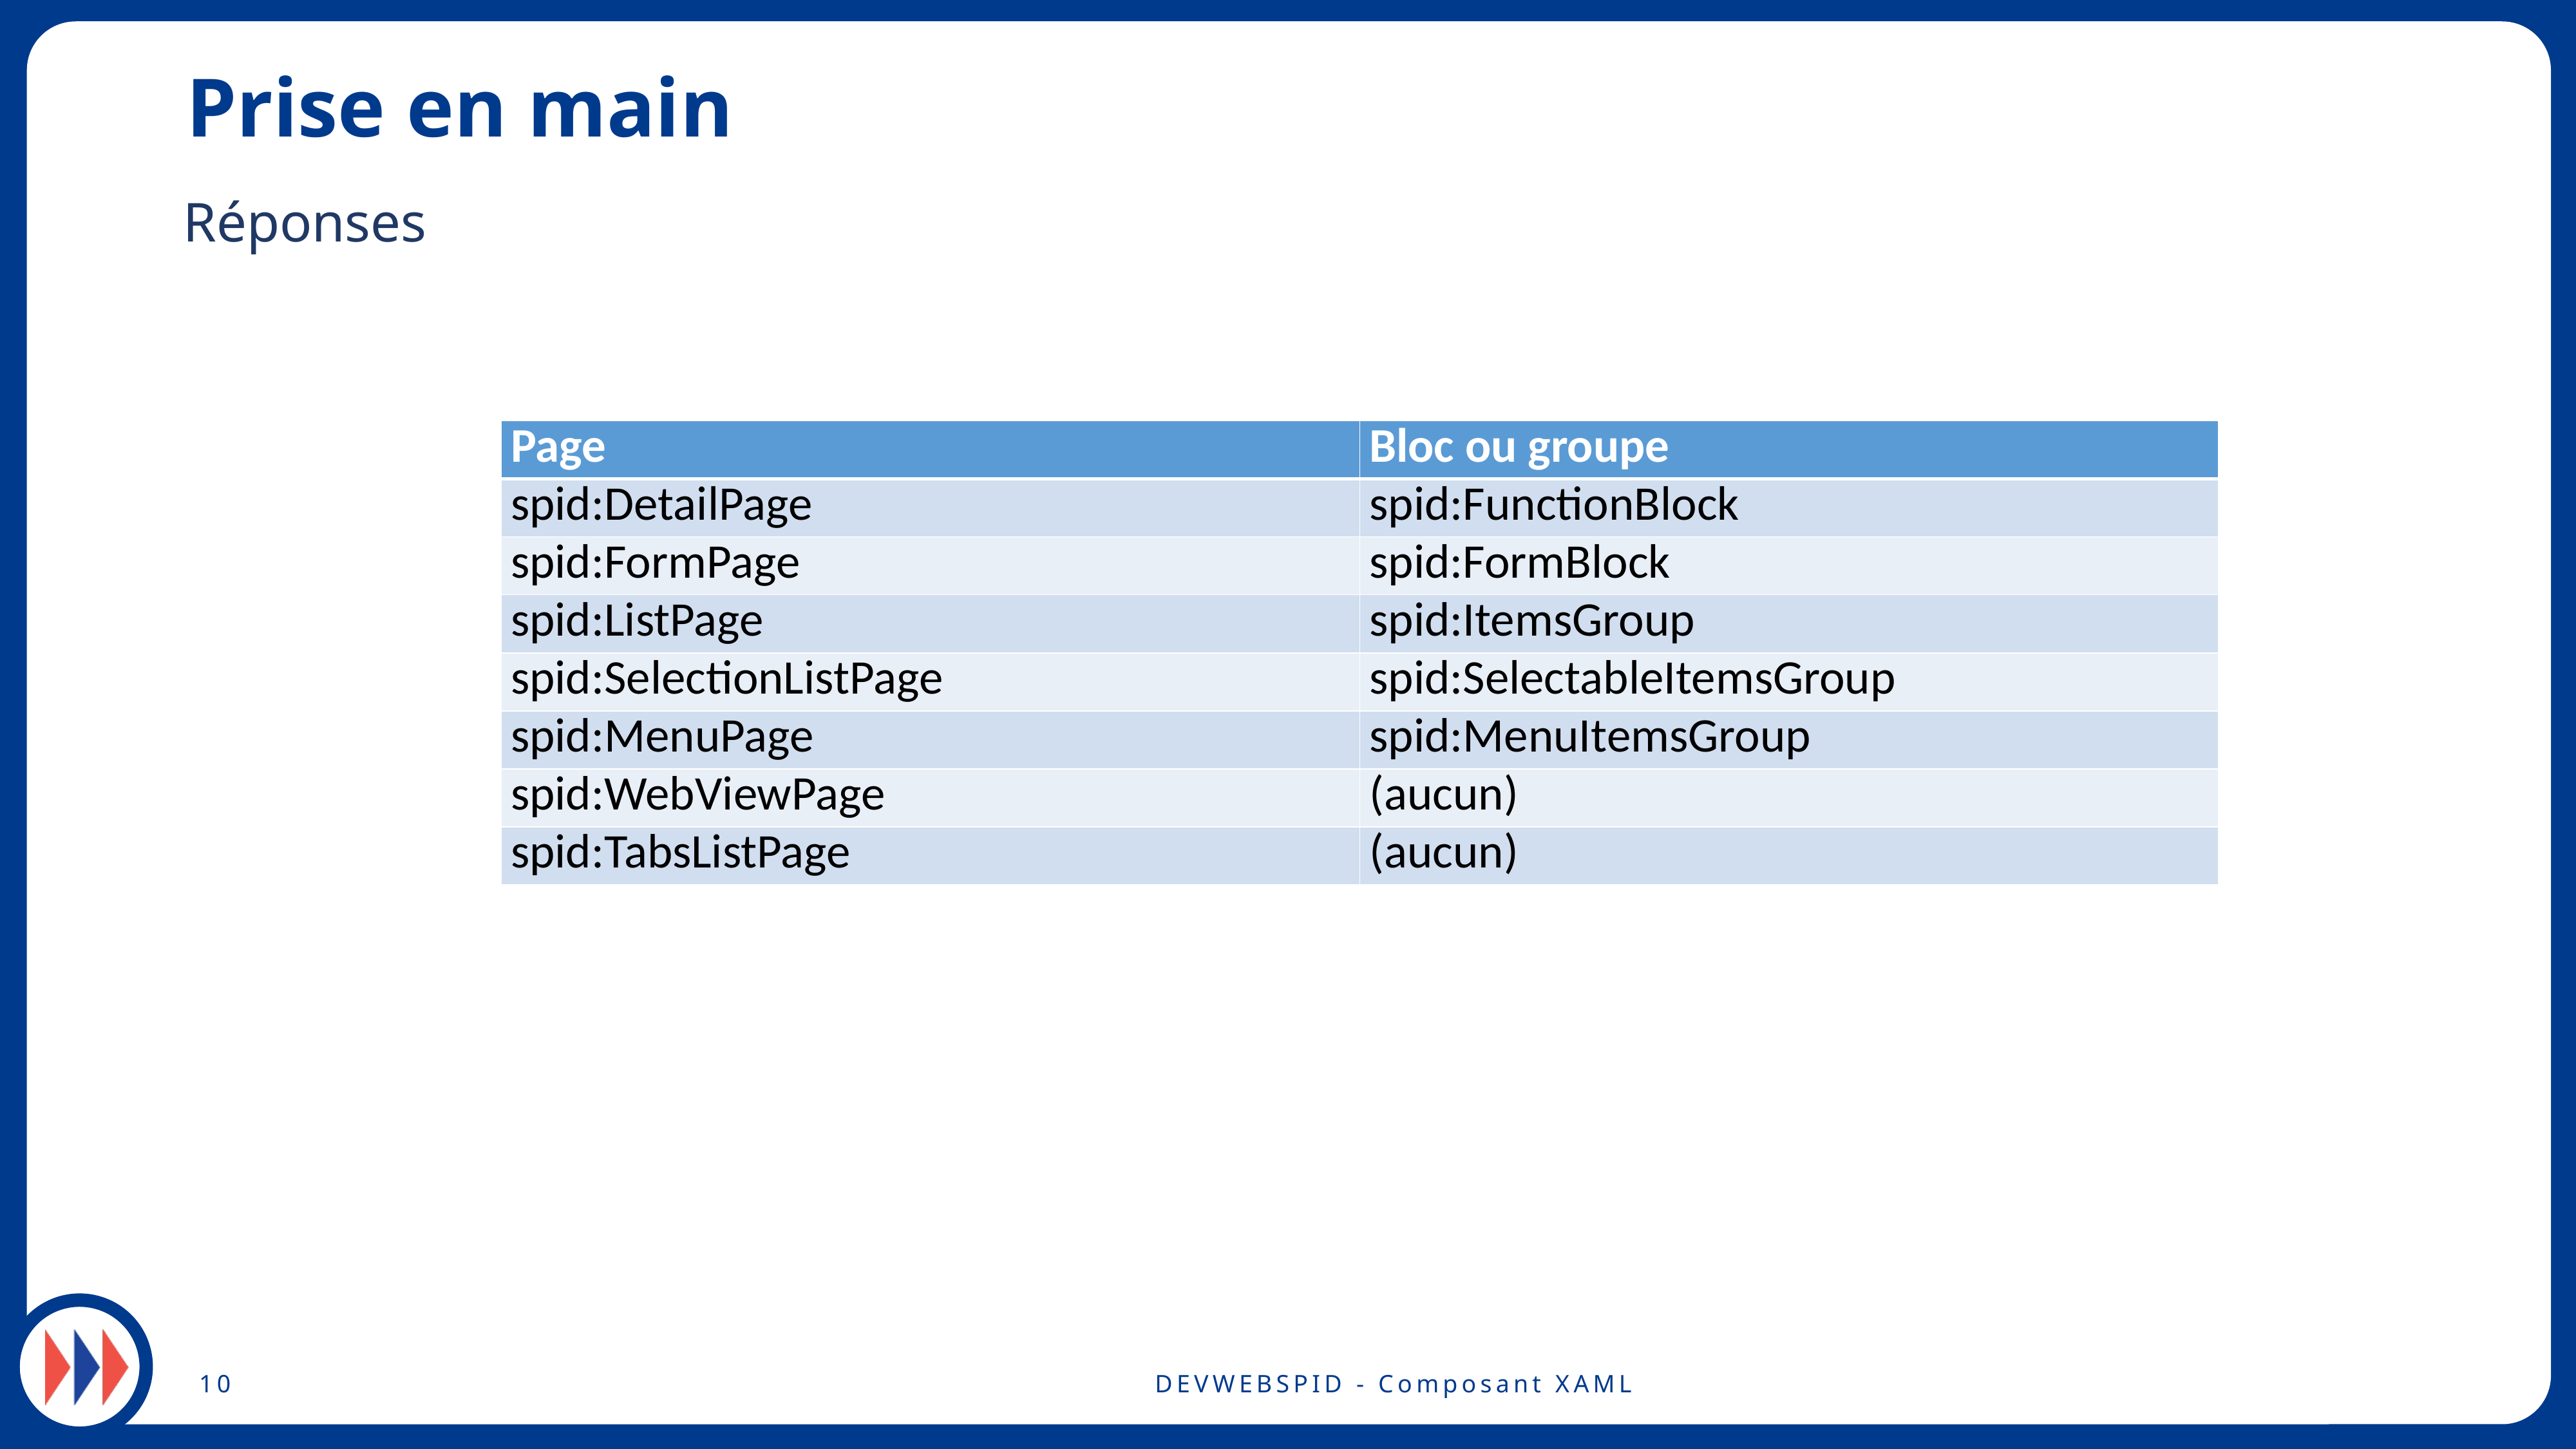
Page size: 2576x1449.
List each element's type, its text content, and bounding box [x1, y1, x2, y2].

table_cell spid:ItemsGroup [1360, 595, 2218, 652]
slide_number 10 [189, 1361, 300, 1409]
table_cell spid:MenuPage [502, 712, 1359, 768]
table_cell spid:ListPage [502, 595, 1359, 652]
table_cell spid:MenuItemsGroup [1360, 712, 2218, 768]
list Réponses [173, 184, 2505, 258]
table_cell (aucun) [1360, 828, 2218, 884]
table_cell spid:WebViewPage [502, 770, 1359, 826]
table_cell spid:SelectableItemsGroup [1360, 654, 2218, 710]
table_cell spid:FormPage [502, 537, 1359, 594]
table_cell spid:DetailPage [502, 480, 1359, 536]
picture [45, 1329, 129, 1405]
footer DEVWEBSPID - Composant XAML [300, 1361, 2505, 1409]
title Prise en main [176, 62, 2505, 174]
table_header Page [502, 421, 1359, 477]
table_cell spid:TabsListPage [502, 828, 1359, 884]
table_cell spid:FormBlock [1360, 537, 2218, 594]
table_cell spid:FunctionBlock [1360, 480, 2218, 536]
table_header Bloc ou groupe [1360, 421, 2218, 477]
table_cell spid:SelectionListPage [502, 654, 1359, 710]
table_cell (aucun) [1360, 770, 2218, 826]
